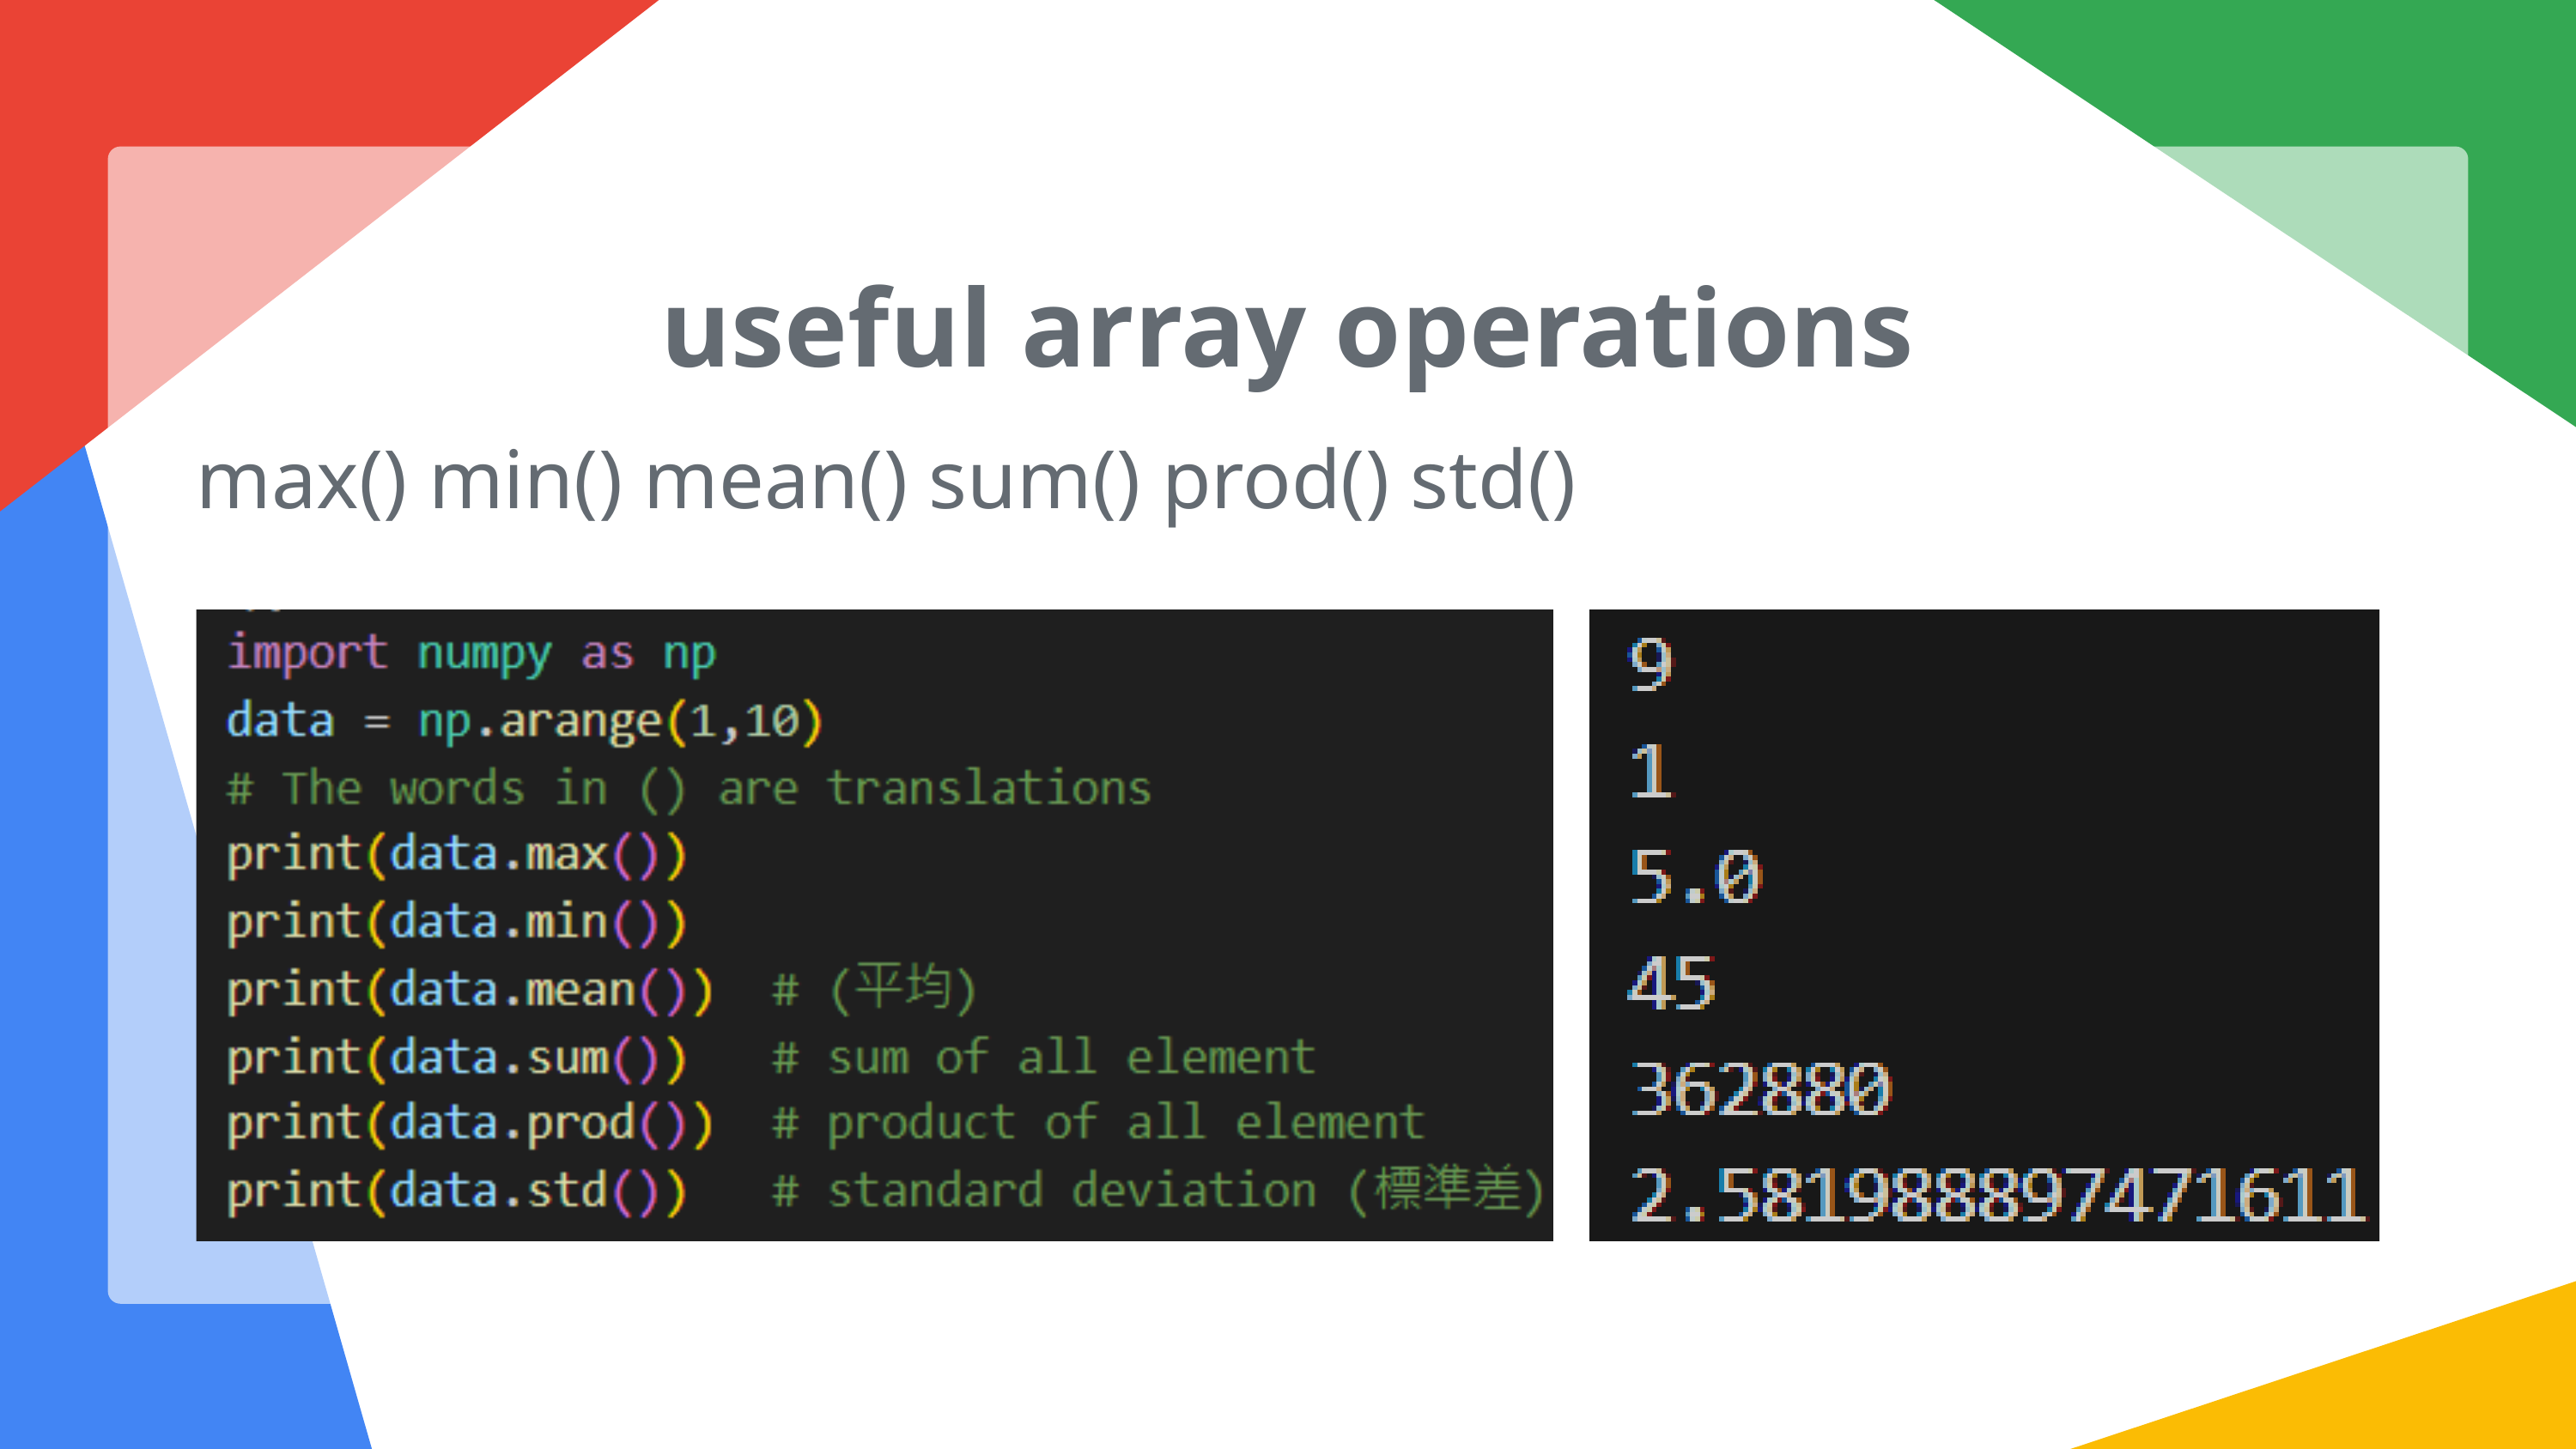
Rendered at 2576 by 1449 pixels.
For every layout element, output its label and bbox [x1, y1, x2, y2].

text_box [107, 146, 2469, 1304]
text_box [0, 0, 2576, 1449]
